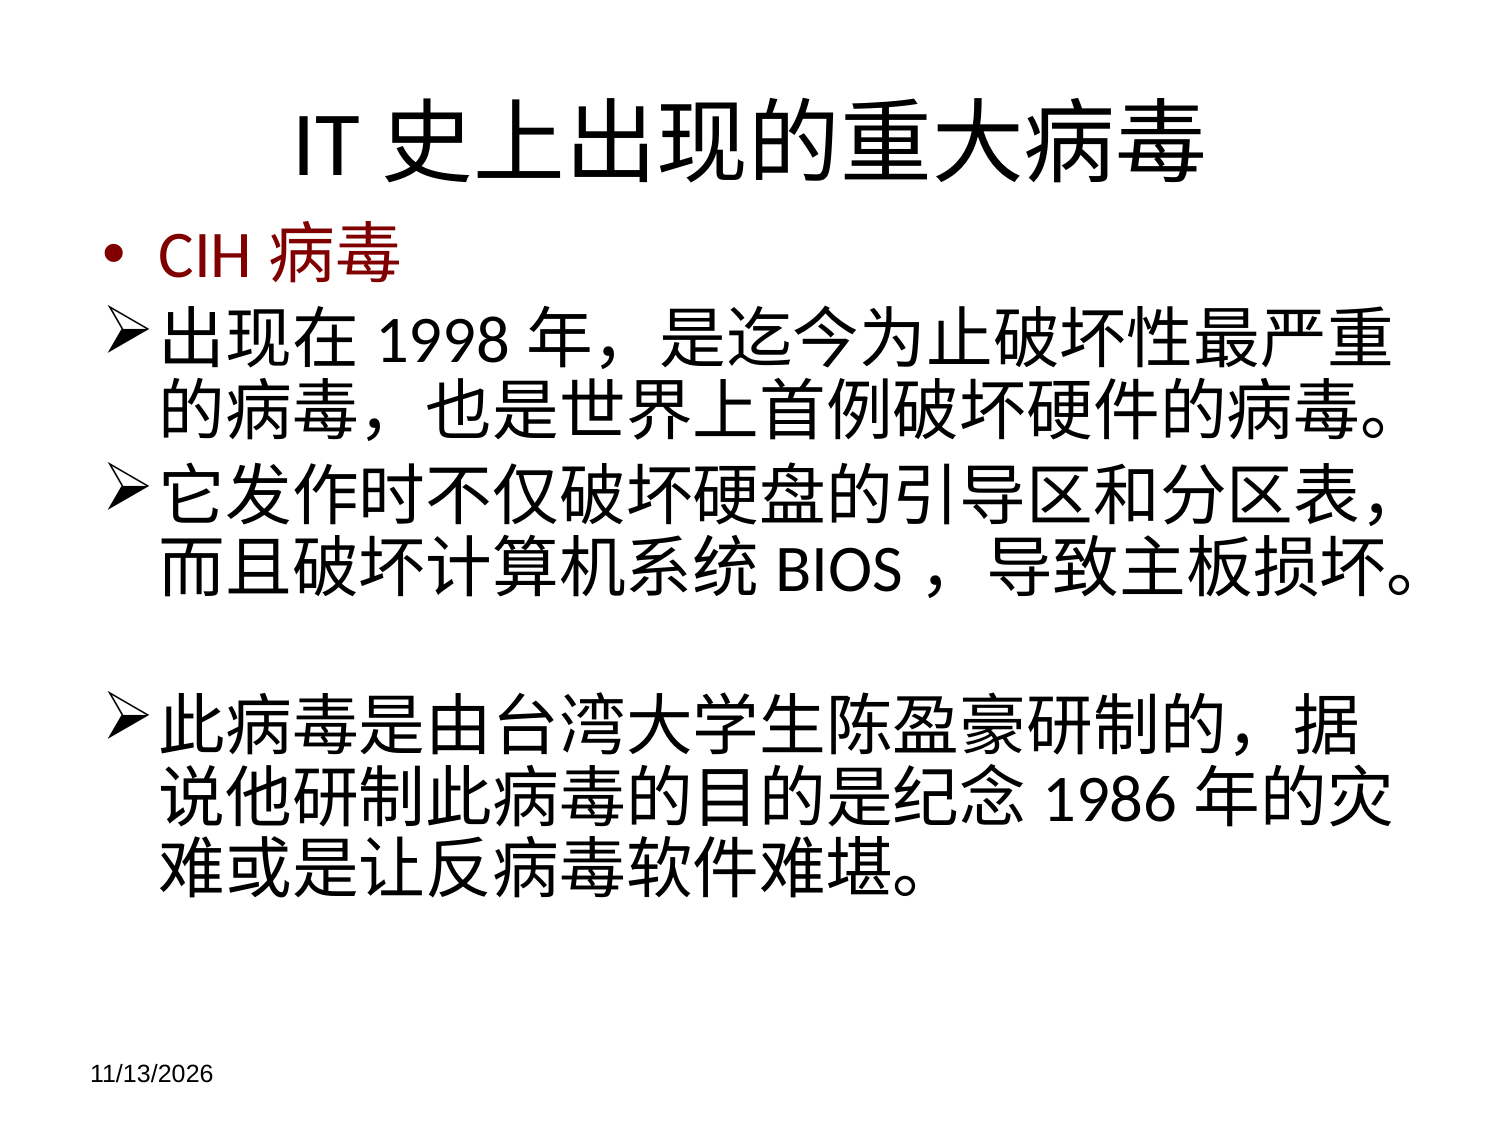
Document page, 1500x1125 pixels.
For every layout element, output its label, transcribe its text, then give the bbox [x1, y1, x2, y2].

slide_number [75, 1042, 425, 1103]
list CIH病毒 出现在1998年，是迄今为止破坏性最严重的病毒，也是世界上首例破坏硬件的病毒。 它发作时不仅破坏硬盘的引导区和分区表，而且破坏计算机系统BIOS，导致主板损坏。 此病毒是由台湾大学生陈盈豪研制的，据说他研制此病毒的目的是纪念1986年的灾难或是让反病毒软件难堪。 [87, 212, 1413, 1063]
title IT史上出现的重大病毒 [75, 45, 1425, 233]
